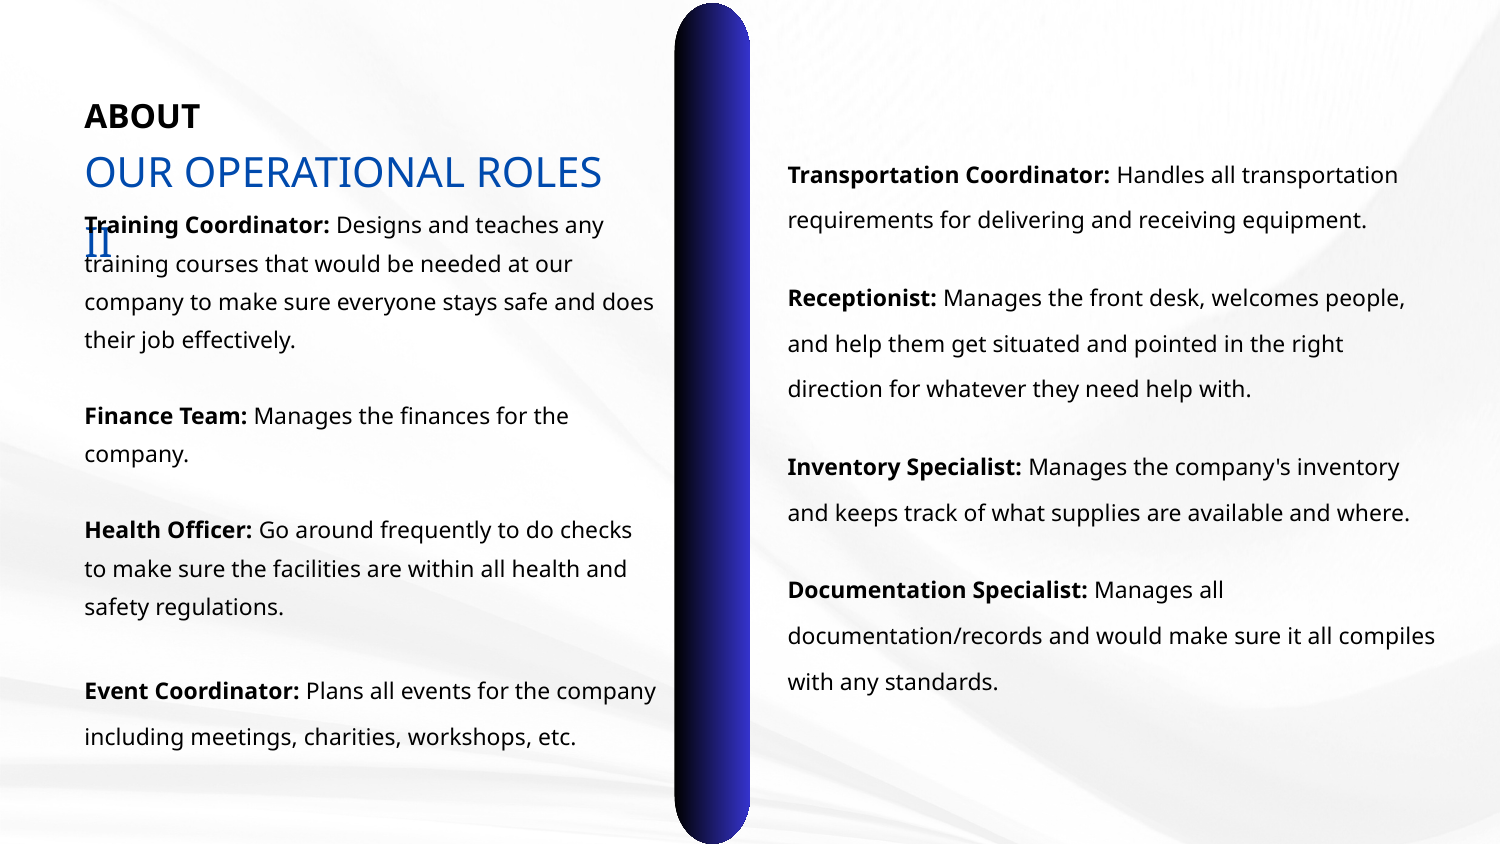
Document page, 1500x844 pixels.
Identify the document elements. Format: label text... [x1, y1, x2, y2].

text_box [0, 0, 669, 844]
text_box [674, 0, 751, 844]
text_box OUR OPERATIONAL ROLES II [84, 126, 620, 200]
text_box Transportation Coordinator: Handles all transportation requirements for delivering and receiving equipment. Receptionist: Manages the front desk, welcomes people, and help them get situated and pointed in the right direction for whatever they need help with. Inventory Specialist: Manages the company's inventory and keeps track of what supplies are available and where. Documentation Specialist: Manages all documentation/records and would make sure it all compiles with any standards. [787, 82, 1438, 695]
text_box ABOUT [84, 78, 364, 126]
text_box [754, 0, 1500, 844]
text_box Training Coordinator: Designs and teaches any training courses that would be needed at our company to make sure everyone stays safe and does their job effectively. Finance Team: Manages the finances for the company. Health Officer: Go around frequently to do checks to make sure the facilities are within all health and safety regulations. Event Coordinator: Plans all events for the company including meetings, charities, workshops, etc. [84, 200, 661, 788]
